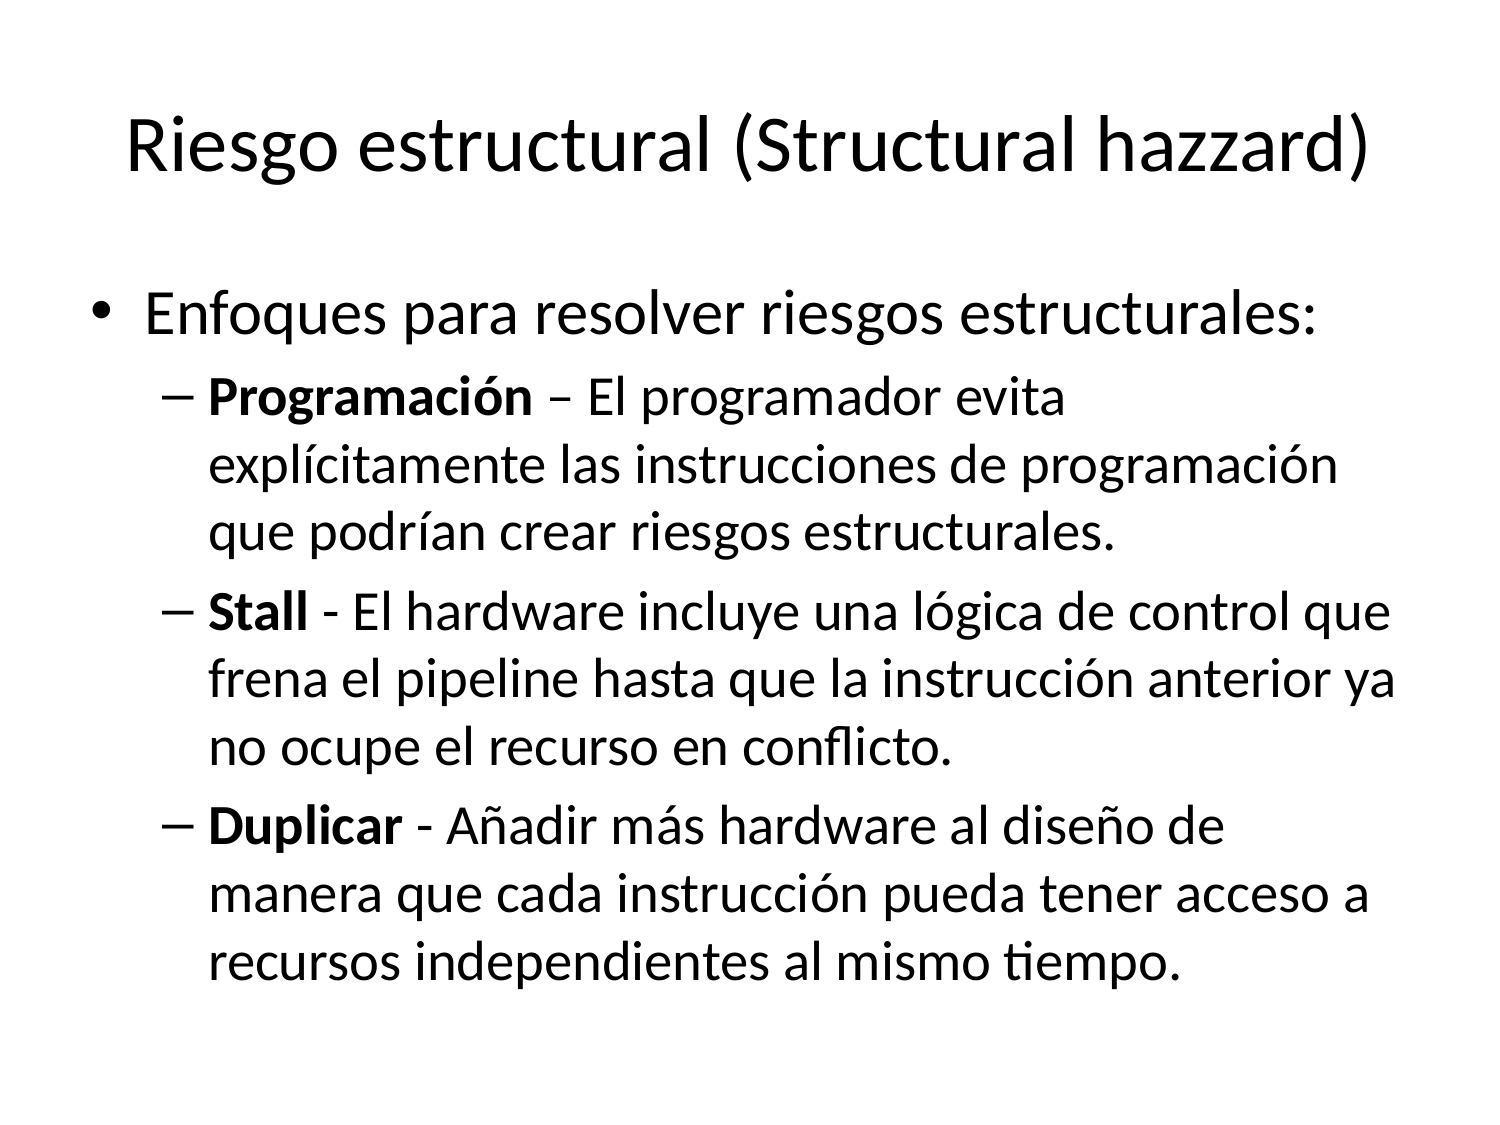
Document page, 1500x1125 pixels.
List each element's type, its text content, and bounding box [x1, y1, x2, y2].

title Riesgo estructural (Structural hazzard) [75, 45, 1425, 233]
list Enfoques para resolver riesgos estructurales: Programación – El programador evita explícitamente las instrucciones de programación que podrían crear riesgos estructurales. Stall - El hardware incluye una lógica de control que frena el pipeline hasta que la instrucción anterior ya no ocupe el recurso en conflicto. Duplicar - Añadir más hardware al diseño de manera que cada instrucción pueda tener acceso a recursos independientes al mismo tiempo. [75, 262, 1425, 1005]
